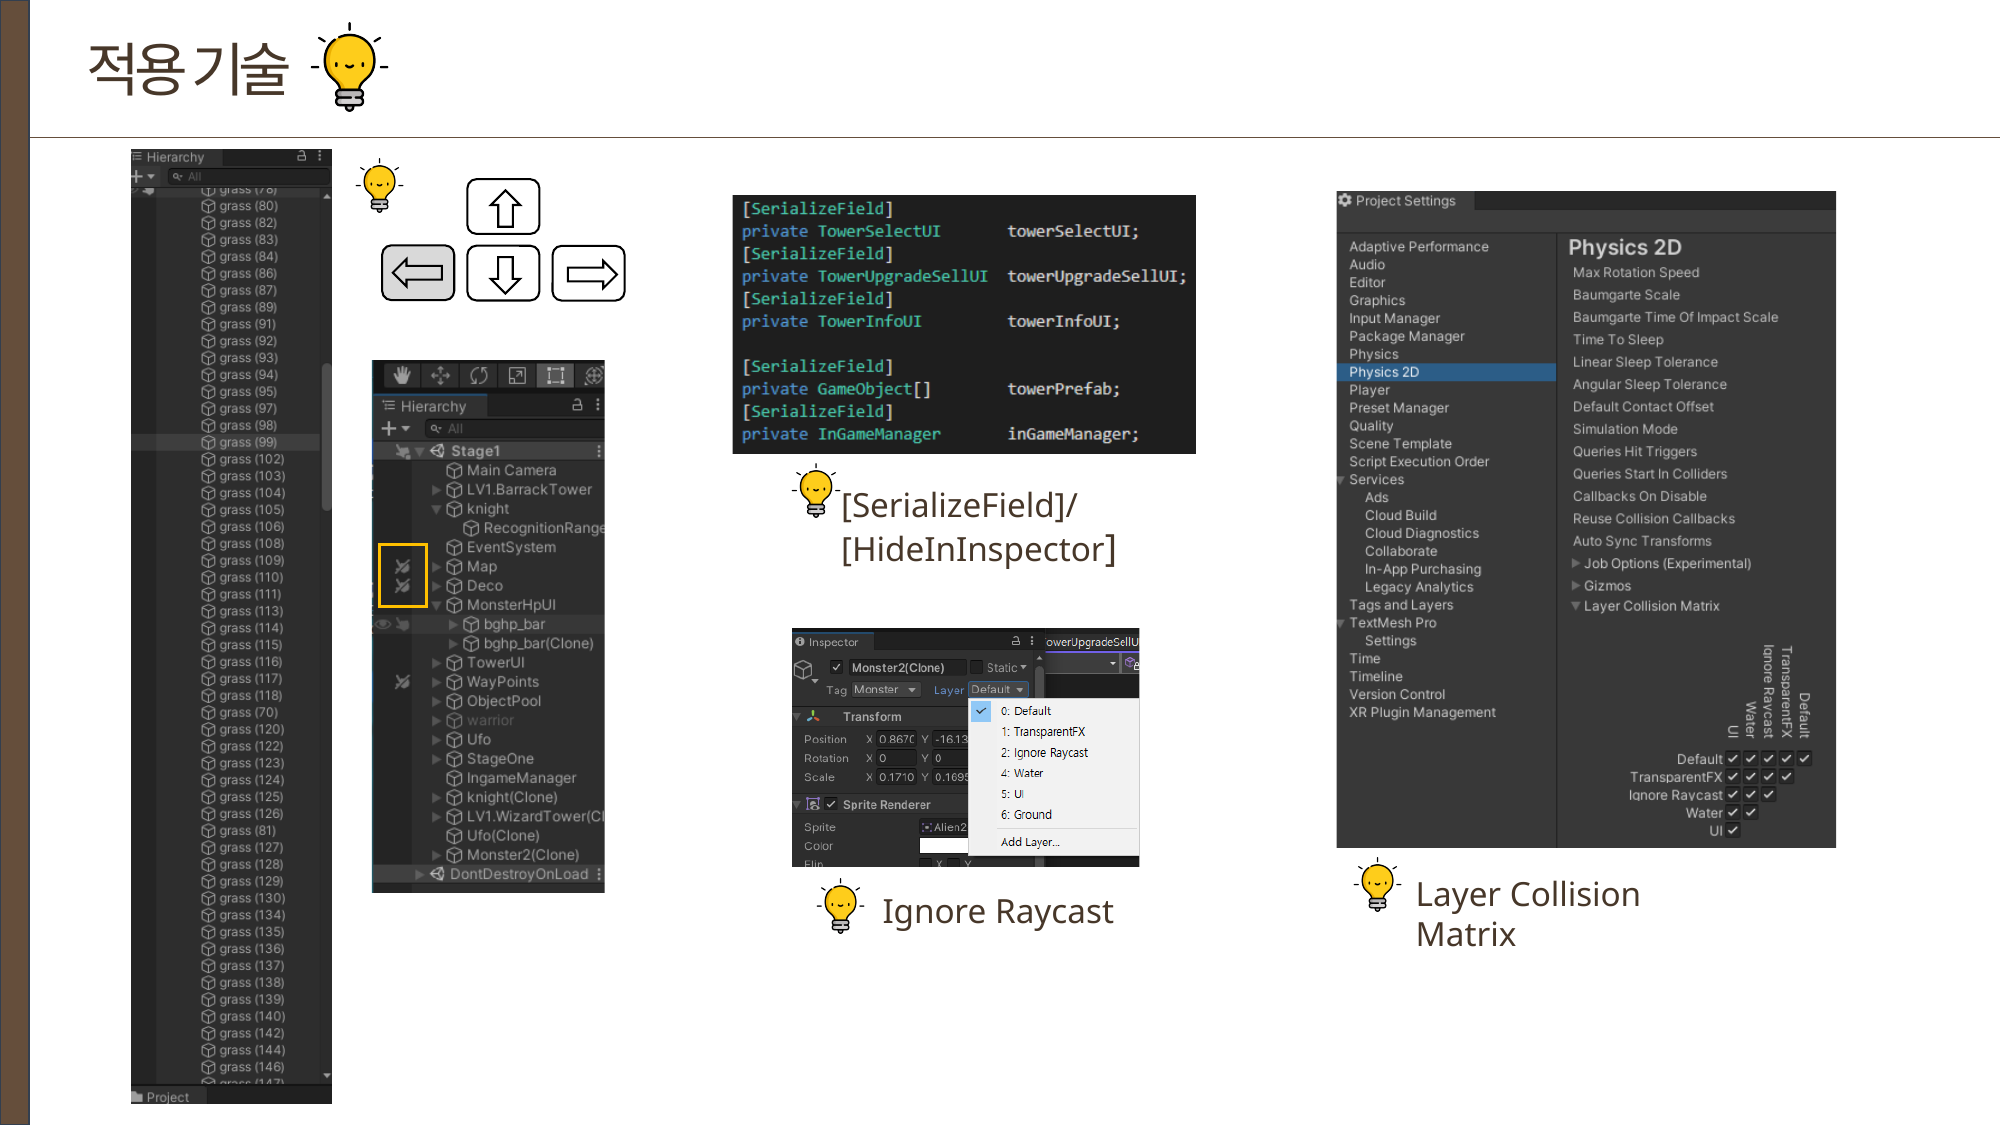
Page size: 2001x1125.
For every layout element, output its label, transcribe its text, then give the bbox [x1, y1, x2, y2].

text_box [0, 0, 30, 1125]
text_box Layer Collision Matrix [1400, 866, 1759, 961]
text_box [SerializeField]/ [HideInInspector] [826, 476, 1185, 577]
picture [788, 463, 844, 519]
picture [792, 628, 1140, 867]
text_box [382, 179, 625, 301]
text_box 적용 기술 [71, 25, 305, 111]
picture [352, 158, 407, 214]
text_box Ignore Raycast [867, 882, 1226, 938]
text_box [371, 360, 605, 893]
picture [1336, 191, 1837, 848]
picture [813, 878, 868, 934]
picture [131, 149, 332, 1104]
picture [1350, 857, 1405, 912]
picture [732, 195, 1196, 454]
picture [305, 22, 394, 112]
